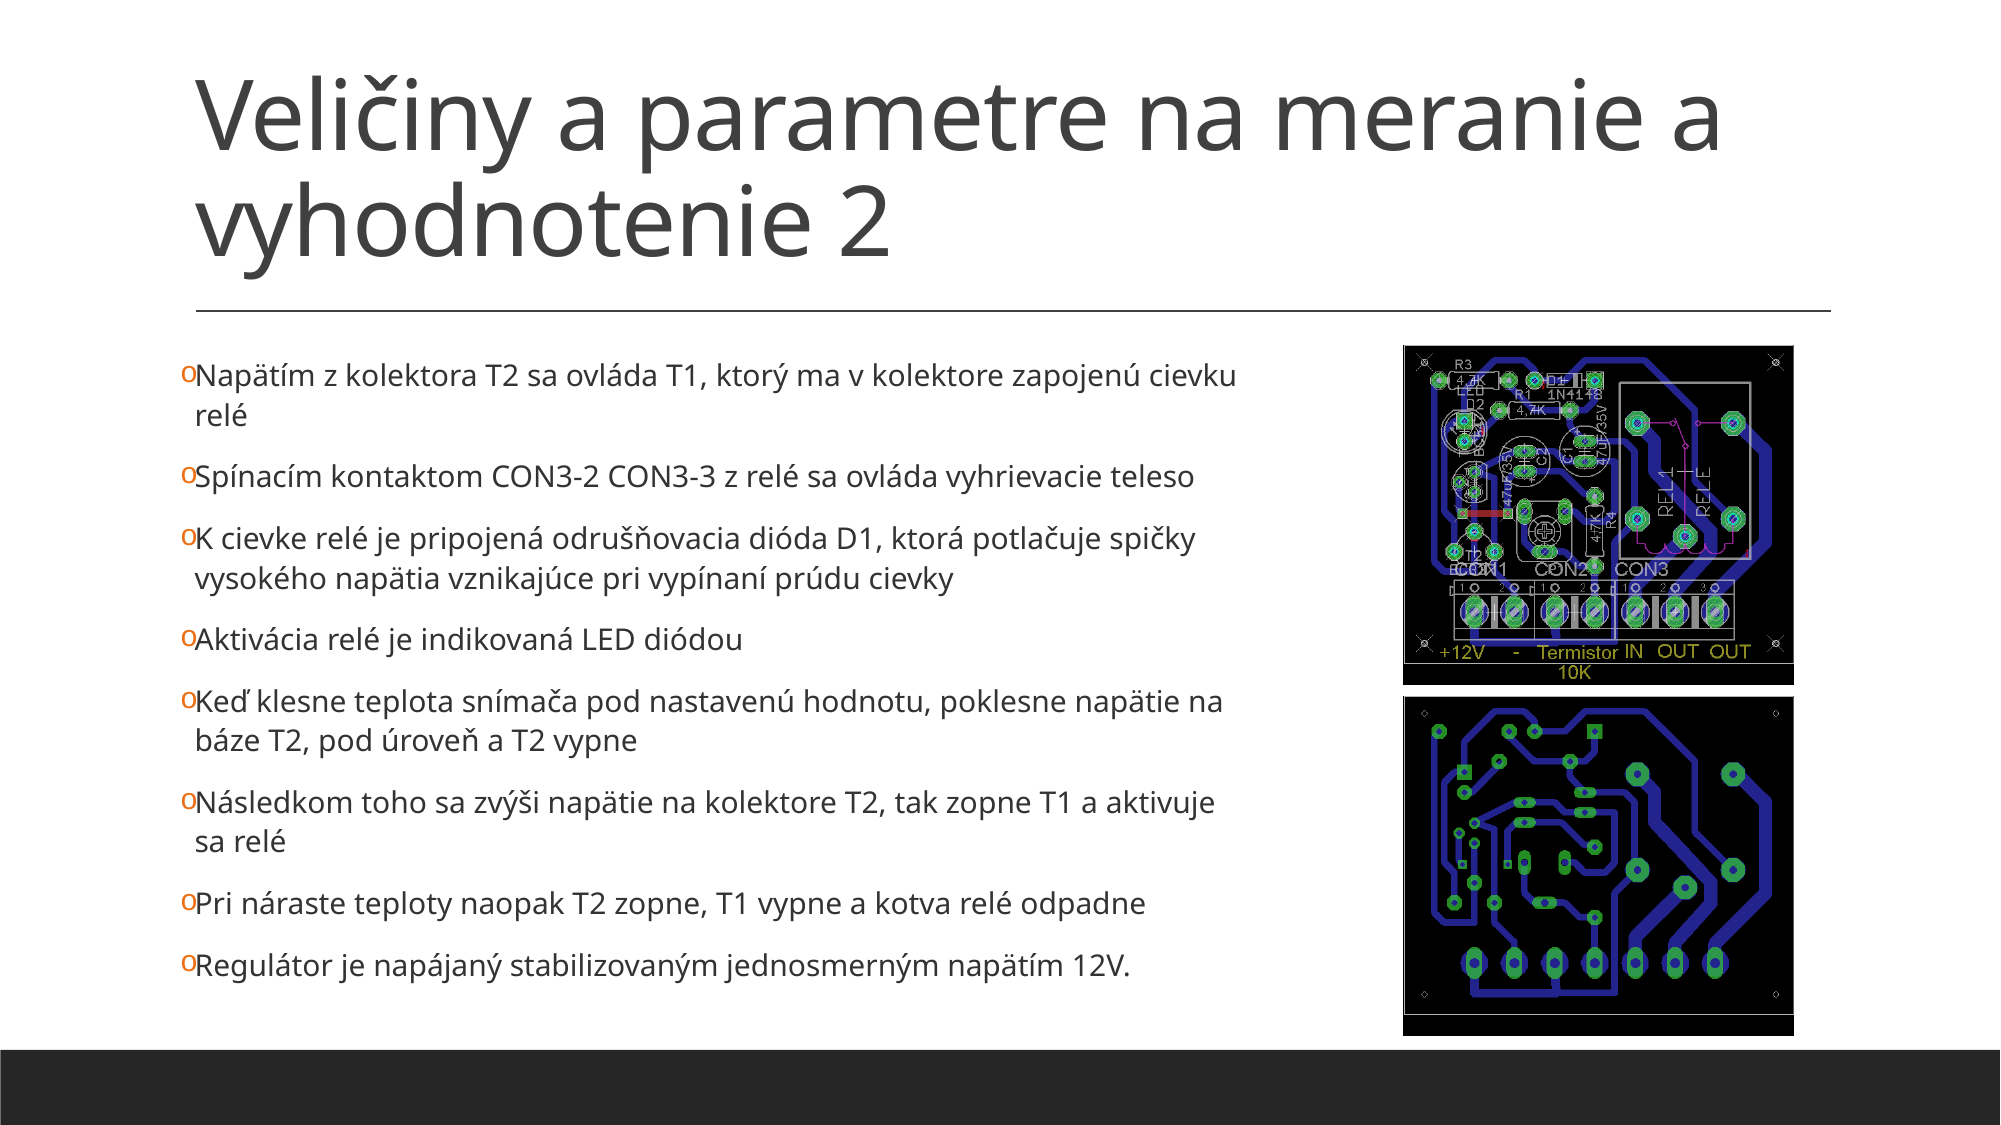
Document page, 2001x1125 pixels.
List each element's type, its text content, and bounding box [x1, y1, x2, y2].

picture [1402, 345, 1795, 686]
picture [1402, 695, 1795, 1037]
list Napätím z kolektora T2 sa ovláda T1, ktorý ma v kolektore zapojenú cievku relé Spínacím kontaktom CON3-2 CON3-3 z relé sa ovláda vyhrievacie teleso K cievke relé je pripojená odrušňovacia dióda D1, ktorá potlačuje spičky vysokého napätia vznikajúce pri vypínaní prúdu cievky Aktivácia relé je indikovaná LED diódou Keď klesne teplota snímača pod nastavenú hodnotu, poklesne napätie na báze T2, pod úroveň a T2 vypne Následkom toho sa zvýši napätie na kolektore T2, tak zopne T1 a aktivuje sa relé Pri náraste teploty naopak T2 zopne, T1 vypne a kotva relé odpadne Regulátor je napájaný stabilizovaným jednosmerným napätím 12V. [180, 345, 1241, 998]
title Veličiny a parametre na meranie a vyhodnotenie 2 [180, 47, 1830, 285]
